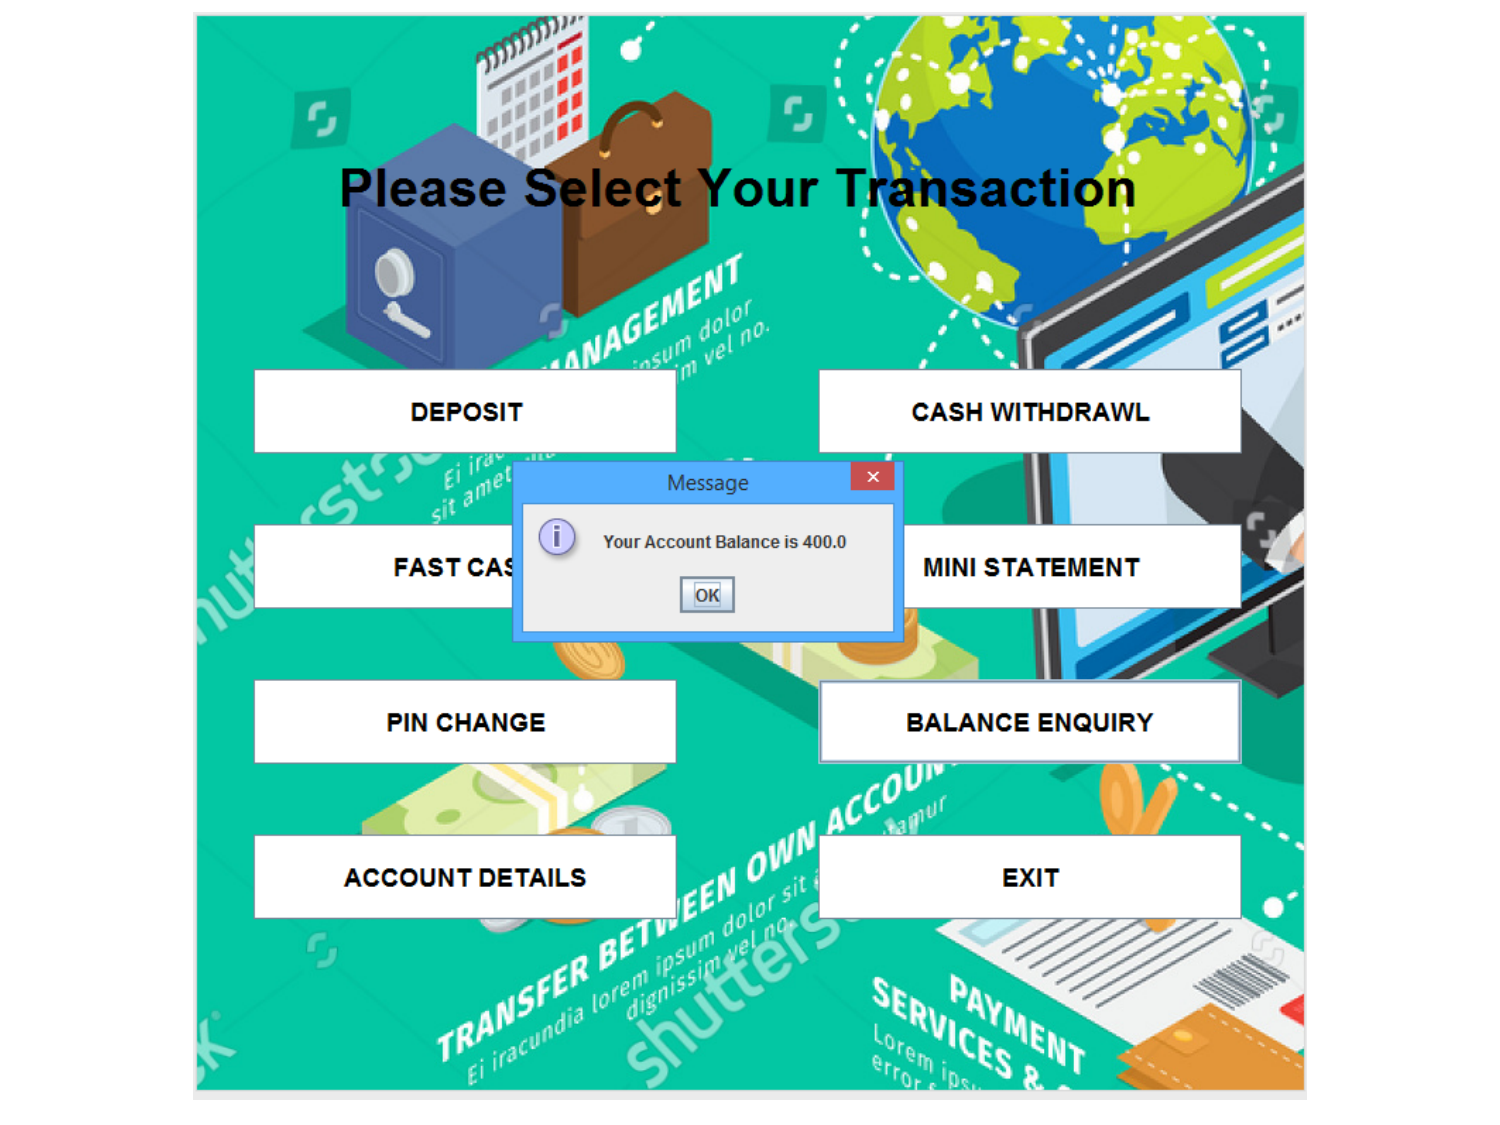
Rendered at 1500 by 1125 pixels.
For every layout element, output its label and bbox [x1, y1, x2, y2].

list [193, 12, 1307, 1100]
